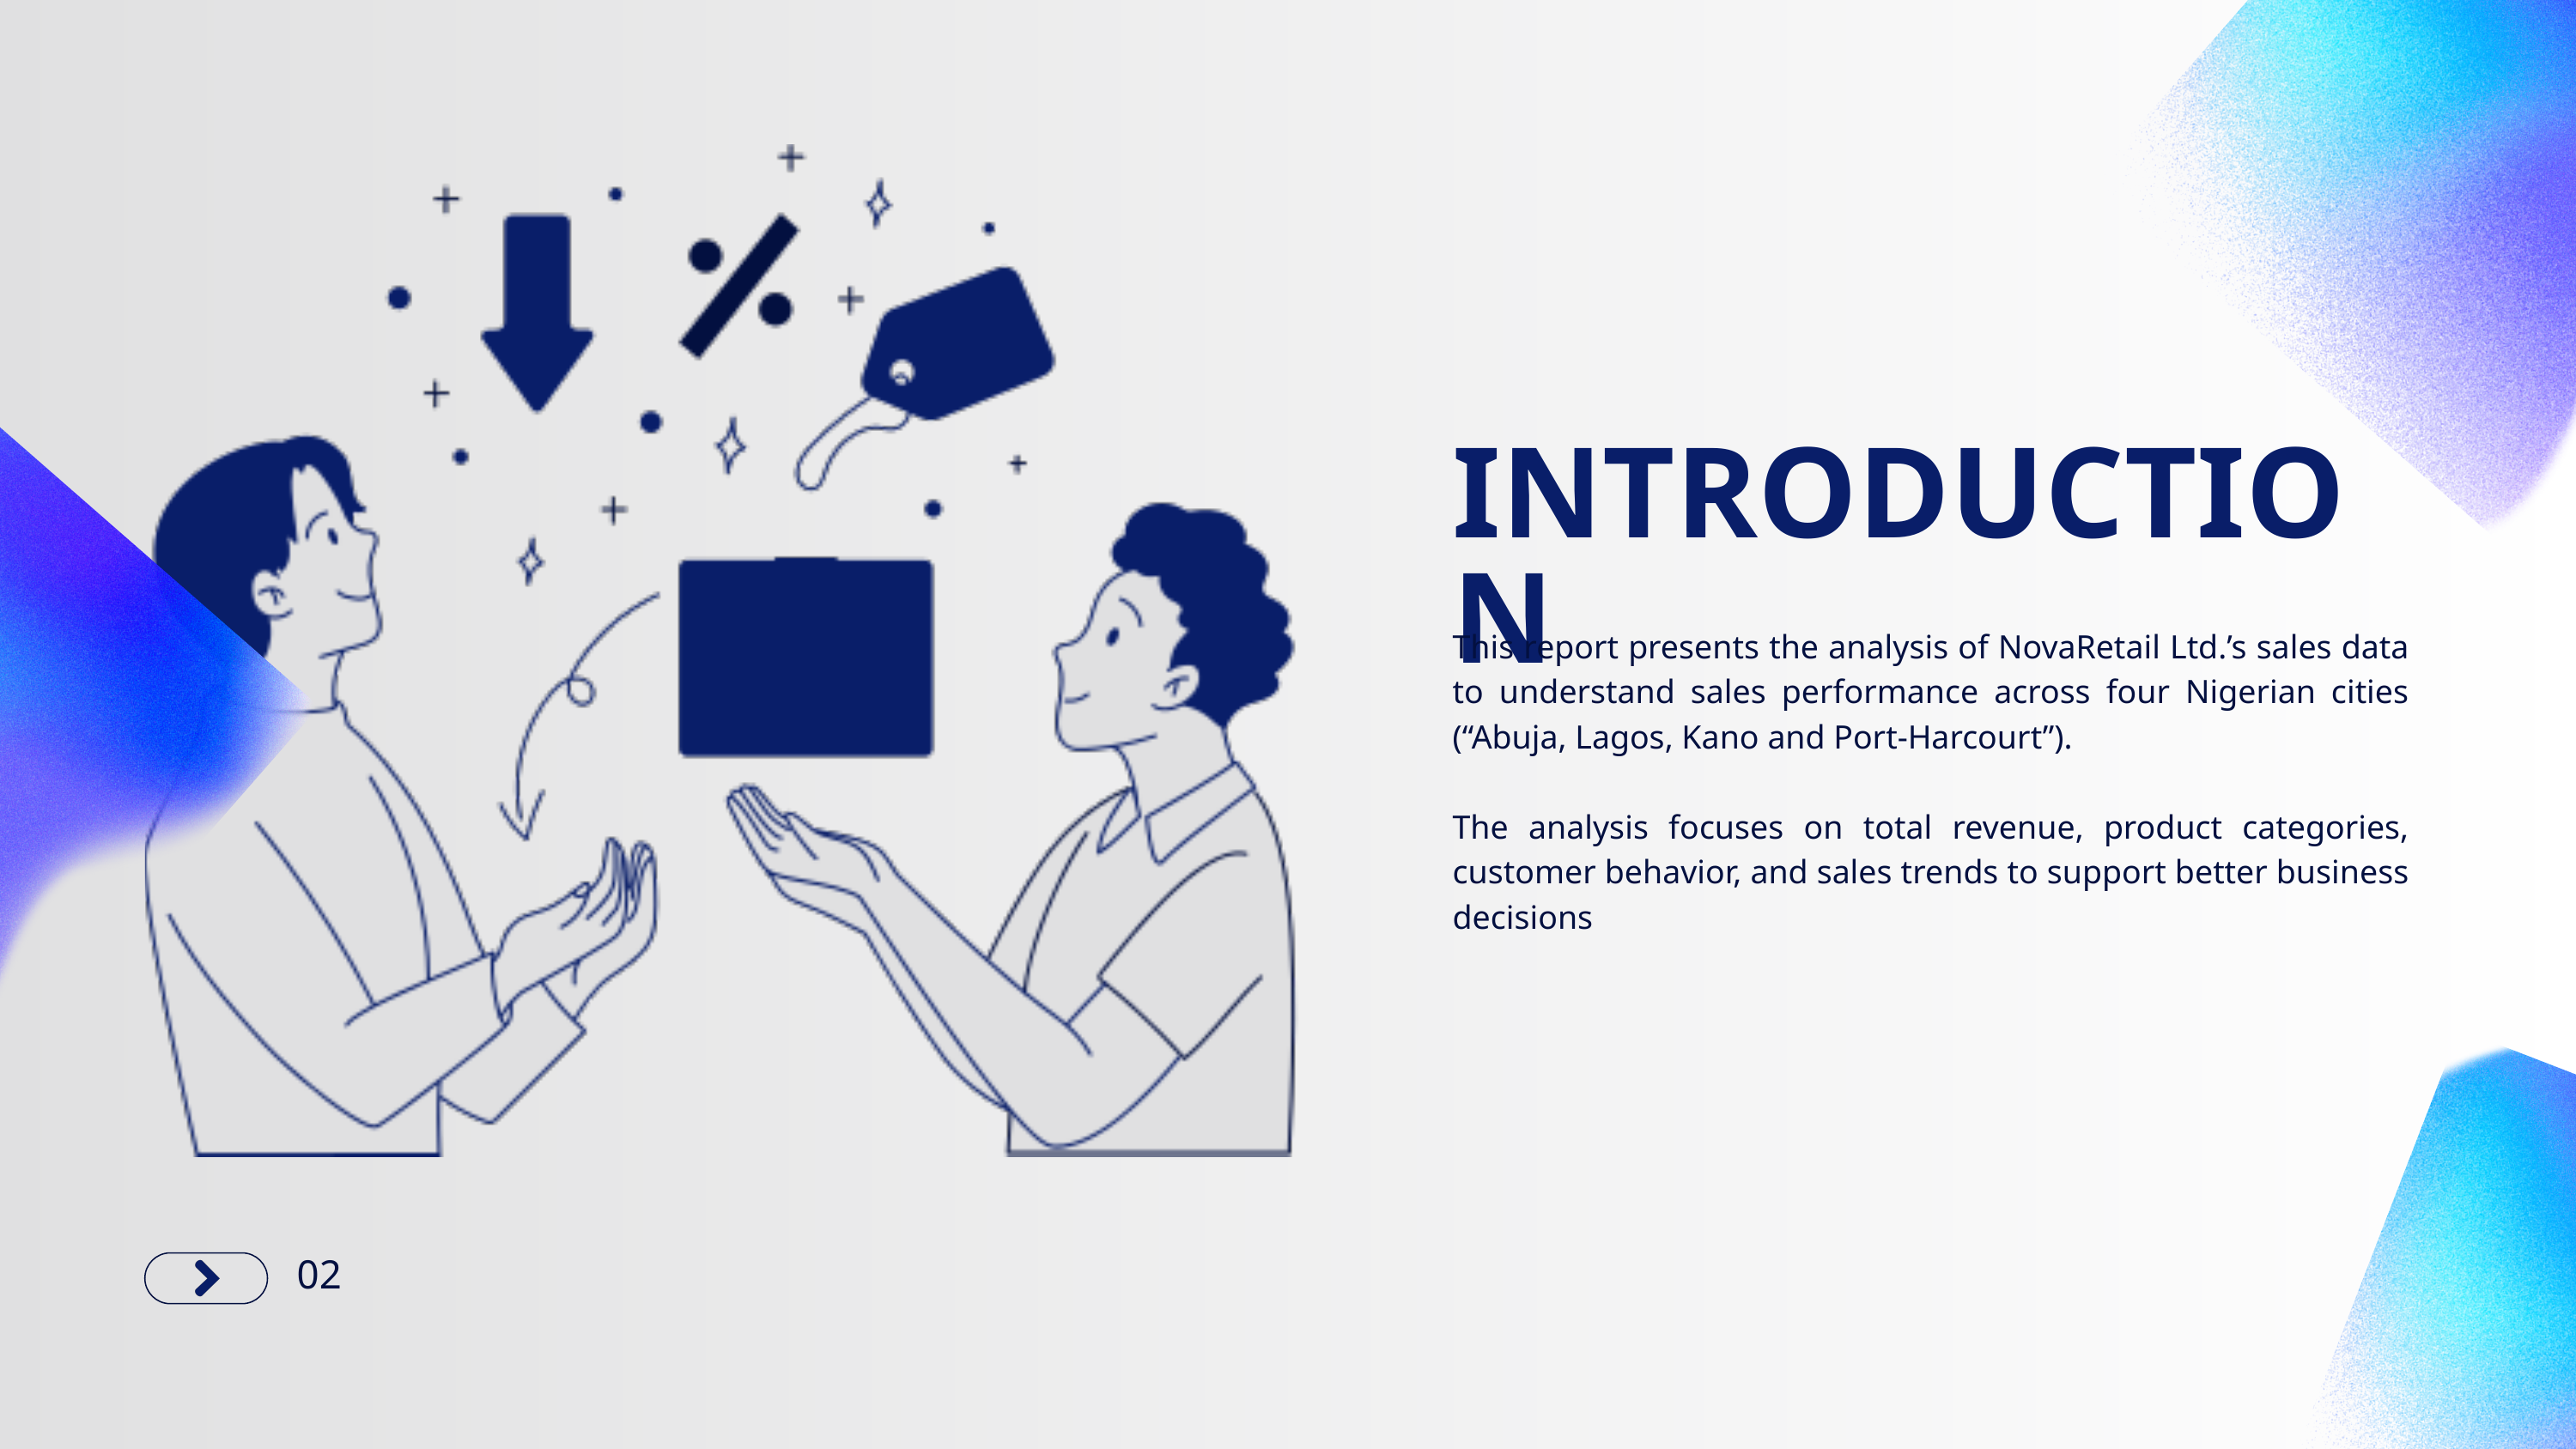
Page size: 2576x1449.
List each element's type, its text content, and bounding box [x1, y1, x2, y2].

text_box This report presents the analysis of NovaRetail Ltd.’s sales data to understand sales performance across four Nigerian cities (“Abuja, Lagos, Kano and Port-Harcourt”). The analysis focuses on total revenue, product categories, customer behavior, and sales trends to support better business decisions [1452, 620, 2410, 981]
text_box [0, 427, 319, 1072]
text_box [144, 1252, 268, 1304]
text_box [144, 144, 1305, 1157]
text_box 02 [294, 1267, 345, 1297]
text_box [2297, 1029, 2576, 1449]
text_box INTRODUCTION [1452, 438, 2388, 620]
text_box [2087, 0, 2576, 558]
